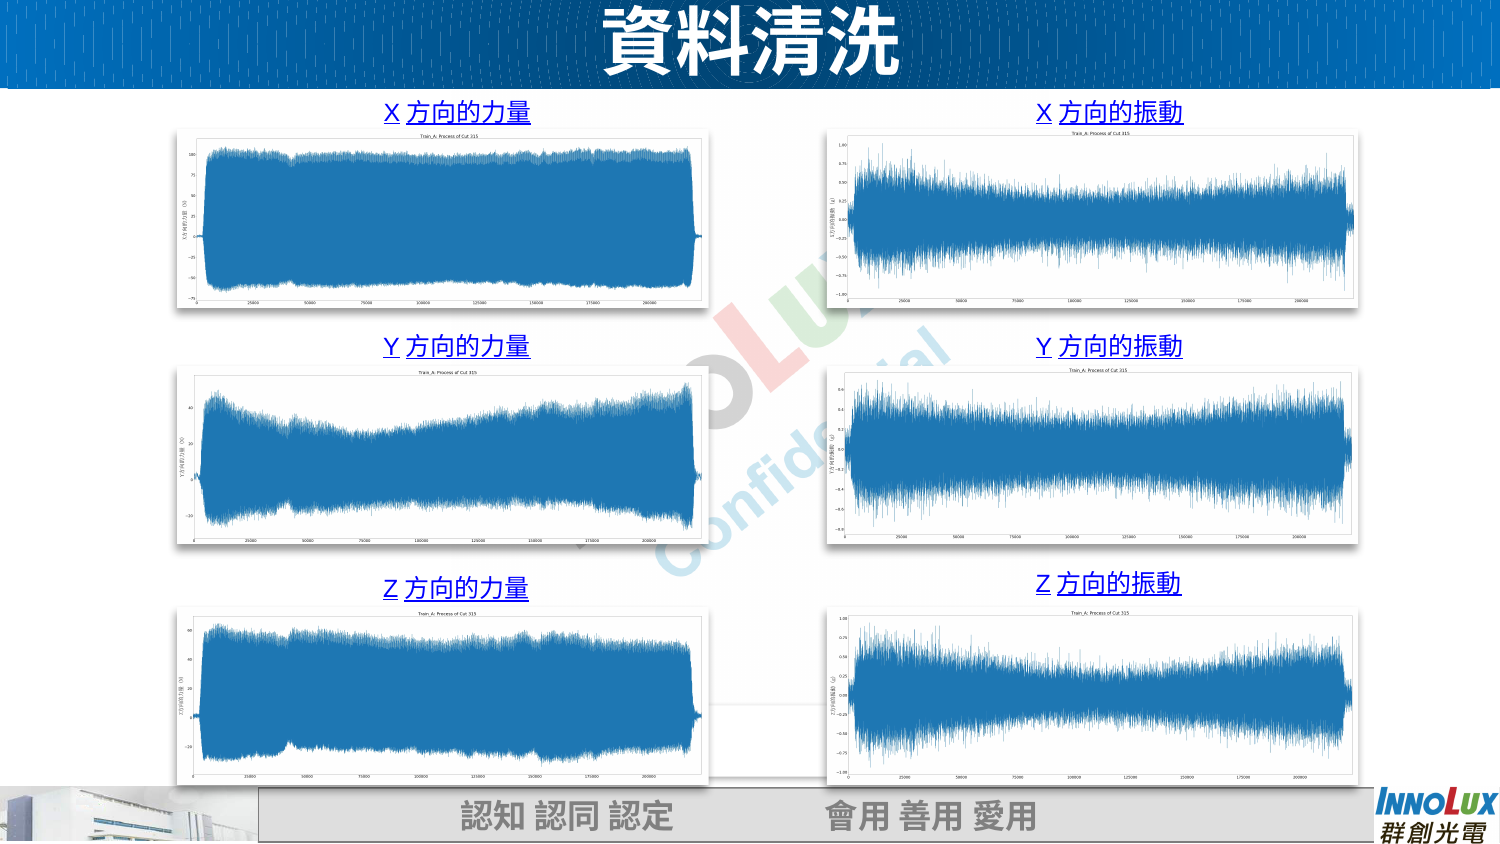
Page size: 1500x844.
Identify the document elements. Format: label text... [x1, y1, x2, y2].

text_box X方向的力量 [368, 88, 570, 128]
text_box Y方向的振動 [1020, 323, 1222, 365]
picture [0, 786, 258, 841]
text_box Z方向的力量 [368, 565, 569, 605]
text_box 資料清洗 [0, 0, 1500, 93]
picture [176, 93, 1359, 785]
text_box Y方向的力量 [368, 323, 569, 365]
picture [1374, 786, 1499, 844]
text_box X方向的振動 [1021, 88, 1222, 128]
text_box Z方向的振動 [1020, 559, 1222, 605]
